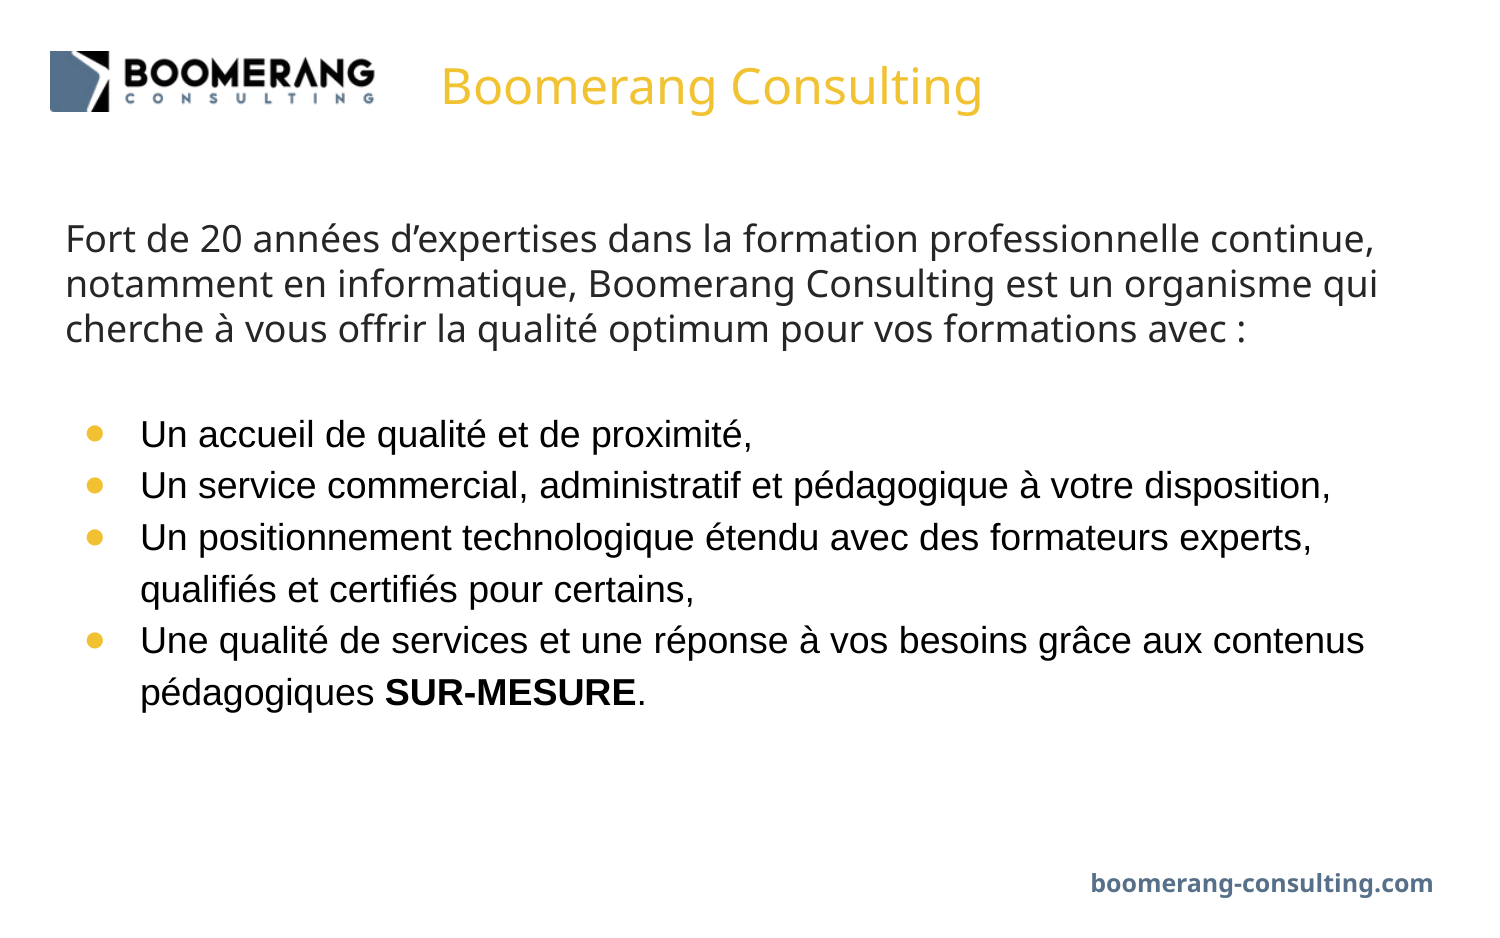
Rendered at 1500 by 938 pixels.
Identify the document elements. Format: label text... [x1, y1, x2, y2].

list Fort de 20 années d’expertises dans la formation professionnelle continue, notamment en informatique, Boomerang Consulting est un organisme qui cherche à vous offrir la qualité optimum pour vos formations avec : Un accueil de qualité et de proximité, Un service commercial, administratif et pédagogique à votre disposition, Un positionnement technologique étendu avec des formateurs experts, qualifiés et certifiés pour certains, Une qualité de services et une réponse à vos besoins grâce aux contenus pédagogiques SUR-MESURE. [49, 155, 1451, 859]
picture [50, 51, 389, 112]
title Boomerang Consulting [425, 45, 1451, 124]
